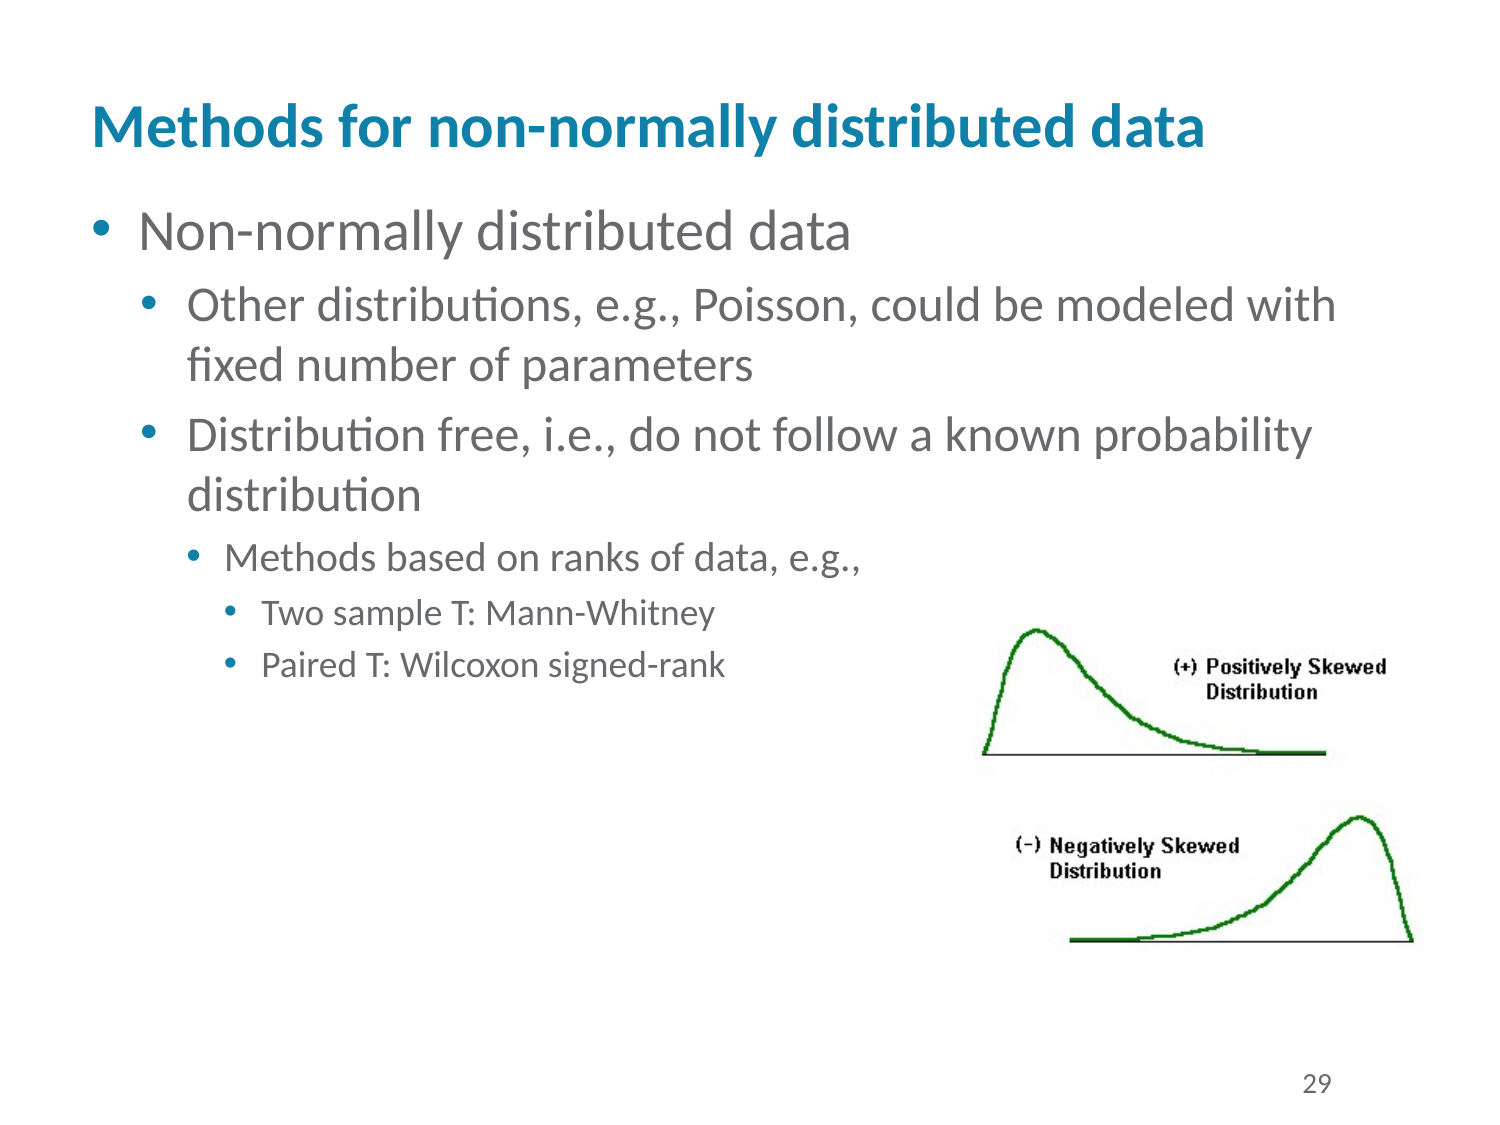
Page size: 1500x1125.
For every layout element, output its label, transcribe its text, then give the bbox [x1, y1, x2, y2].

title Methods for non-normally distributed data [76, 66, 1427, 179]
list Non-normally distributed data Other distributions, e.g., Poisson, could be modeled with fixed number of parameters Distribution free, i.e., do not follow a known probability distribution Methods based on ranks of data, e.g., Two sample T: Mann-Whitney Paired T: Wilcoxon signed-rank [76, 184, 1427, 910]
slide_number 29 [1287, 1057, 1425, 1096]
picture [972, 624, 1426, 957]
